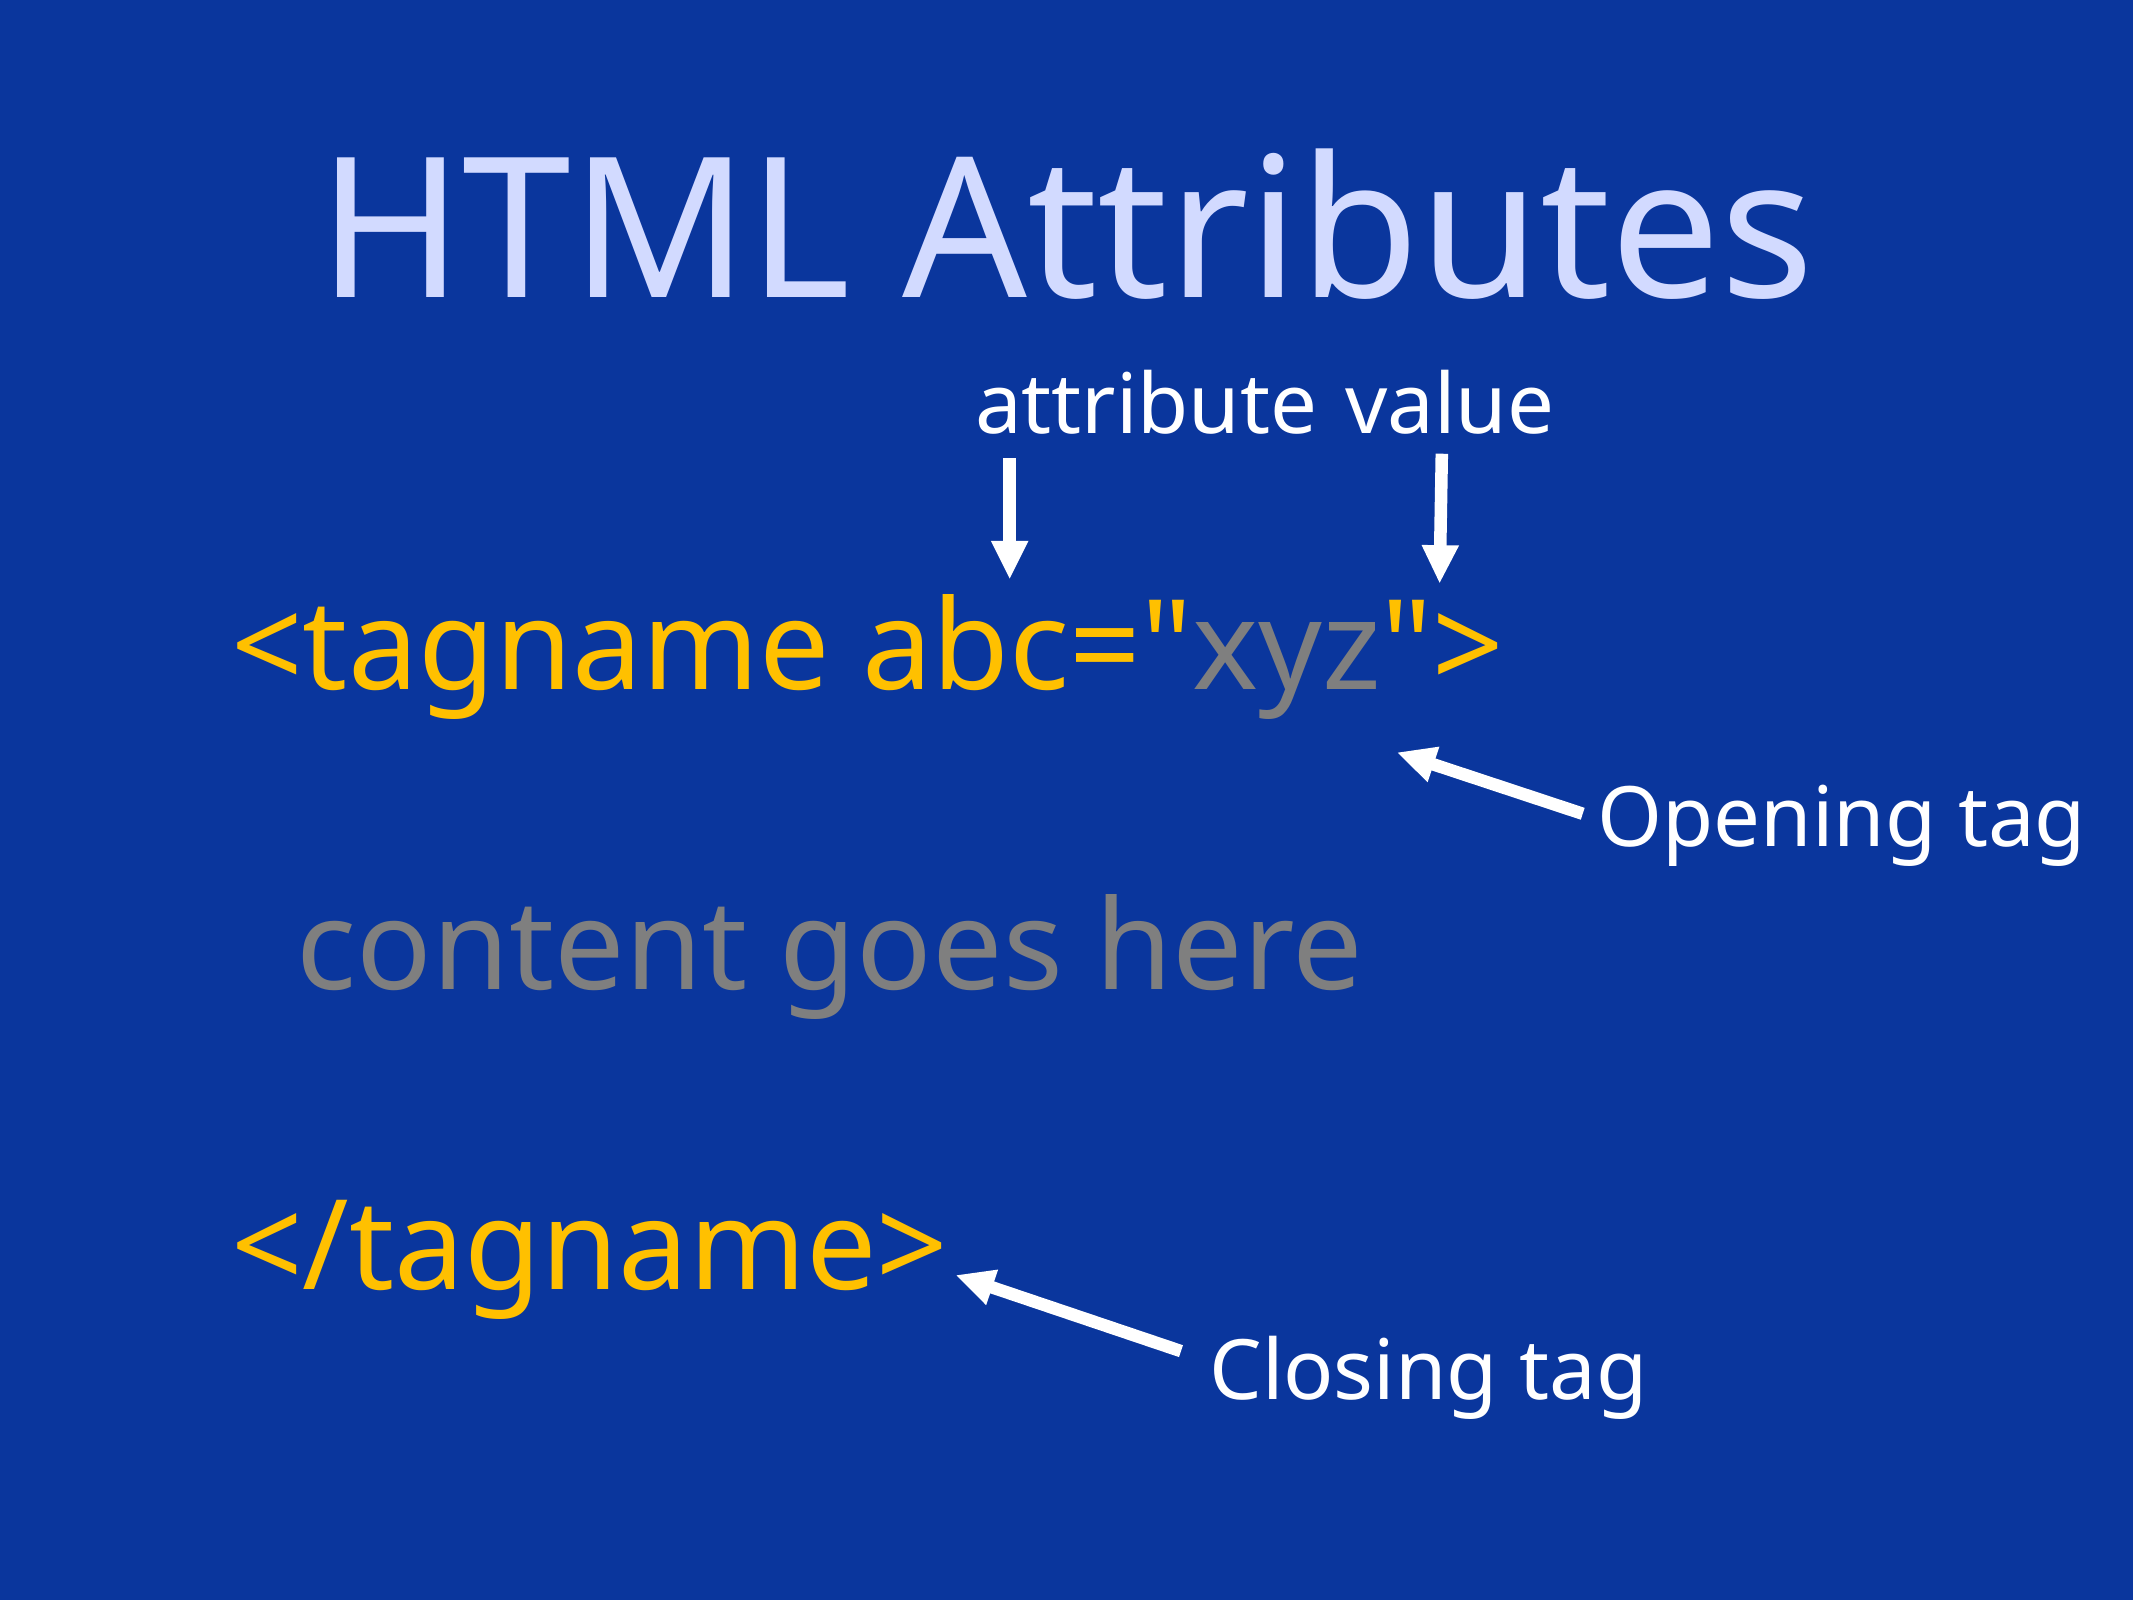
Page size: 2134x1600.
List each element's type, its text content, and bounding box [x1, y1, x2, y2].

title HTML Attributes [156, 41, 1978, 396]
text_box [1330, 342, 1852, 583]
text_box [1397, 752, 1584, 815]
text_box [959, 342, 1329, 579]
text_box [956, 1275, 1182, 1352]
text_box Closing tag [1194, 1308, 1665, 1426]
text_box Opening tag [1582, 755, 2104, 872]
text_box <tagname abc="xyz"> content goes here </tagname> [216, 557, 1917, 1330]
